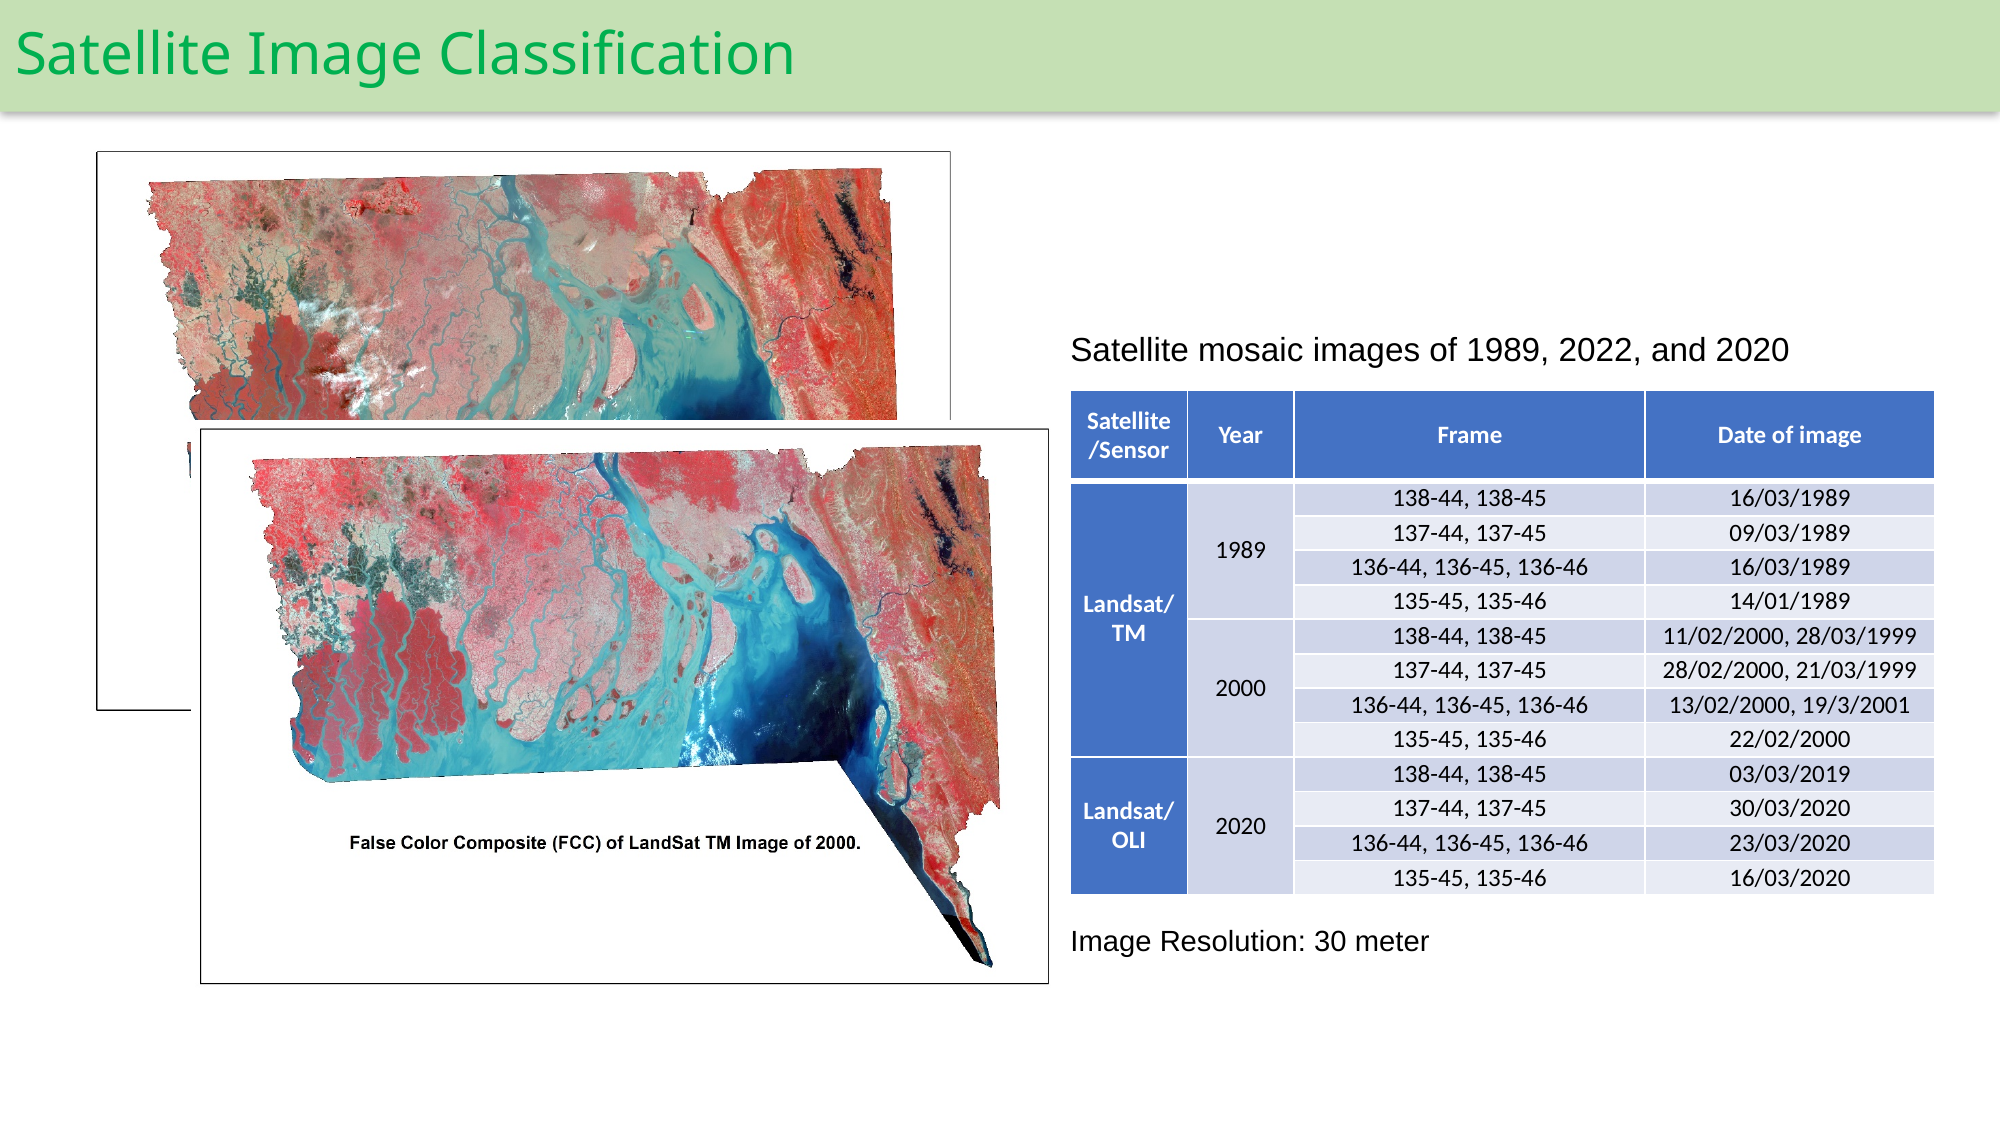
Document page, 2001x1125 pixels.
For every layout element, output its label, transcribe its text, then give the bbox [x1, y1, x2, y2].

table_cell 2000 [1188, 620, 1293, 756]
table_cell 138-44, 138-45 [1295, 484, 1644, 515]
text_box Image Resolution: 30 meter [1056, 915, 1657, 965]
table_cell 135-45, 135-46 [1295, 723, 1644, 756]
table_cell 16/03/2020 [1646, 861, 1934, 894]
table_cell 137-44, 137-45 [1295, 517, 1644, 549]
table_header Frame [1295, 391, 1644, 478]
table_cell 136-44, 136-45, 136-46 [1295, 827, 1644, 860]
table_cell 135-45, 135-46 [1295, 586, 1644, 618]
table_cell 03/03/2019 [1646, 758, 1934, 791]
table_cell 136-44, 136-45, 136-46 [1295, 689, 1644, 722]
table_cell 22/02/2000 [1646, 723, 1934, 756]
table_cell 136-44, 136-45, 136-46 [1295, 551, 1644, 584]
text_box Satellite mosaic images of 1989, 2022, and 2020 [1055, 320, 1878, 376]
table_header Year [1188, 391, 1293, 478]
table_cell Landsat/OLI [1071, 758, 1187, 894]
table_cell 2020 [1188, 758, 1293, 894]
title Satellite Image Classification [0, 0, 2000, 112]
table_cell 16/03/1989 [1646, 551, 1934, 584]
table_cell 137-44, 137-45 [1295, 792, 1644, 825]
table_cell 30/03/2020 [1646, 792, 1934, 825]
table_cell 16/03/1989 [1646, 484, 1934, 515]
table_cell 11/02/2000, 28/03/1999 [1646, 620, 1934, 653]
table_header Date of image [1646, 391, 1934, 478]
table_cell Landsat/TM [1071, 484, 1187, 756]
table_cell 138-44, 138-45 [1295, 758, 1644, 791]
table_cell 09/03/1989 [1646, 517, 1934, 549]
table_cell 137-44, 137-45 [1295, 655, 1644, 687]
table_cell 13/02/2000, 19/3/2001 [1646, 689, 1934, 722]
table_cell 14/01/1989 [1646, 586, 1934, 618]
picture [88, 146, 1056, 993]
table_cell 138-44, 138-45 [1295, 620, 1644, 653]
table_cell 28/02/2000, 21/03/1999 [1646, 655, 1934, 687]
table_cell 135-45, 135-46 [1295, 861, 1644, 894]
table_cell 1989 [1188, 484, 1293, 618]
table_header Satellite/Sensor [1071, 391, 1187, 478]
table_cell 23/03/2020 [1646, 827, 1934, 860]
